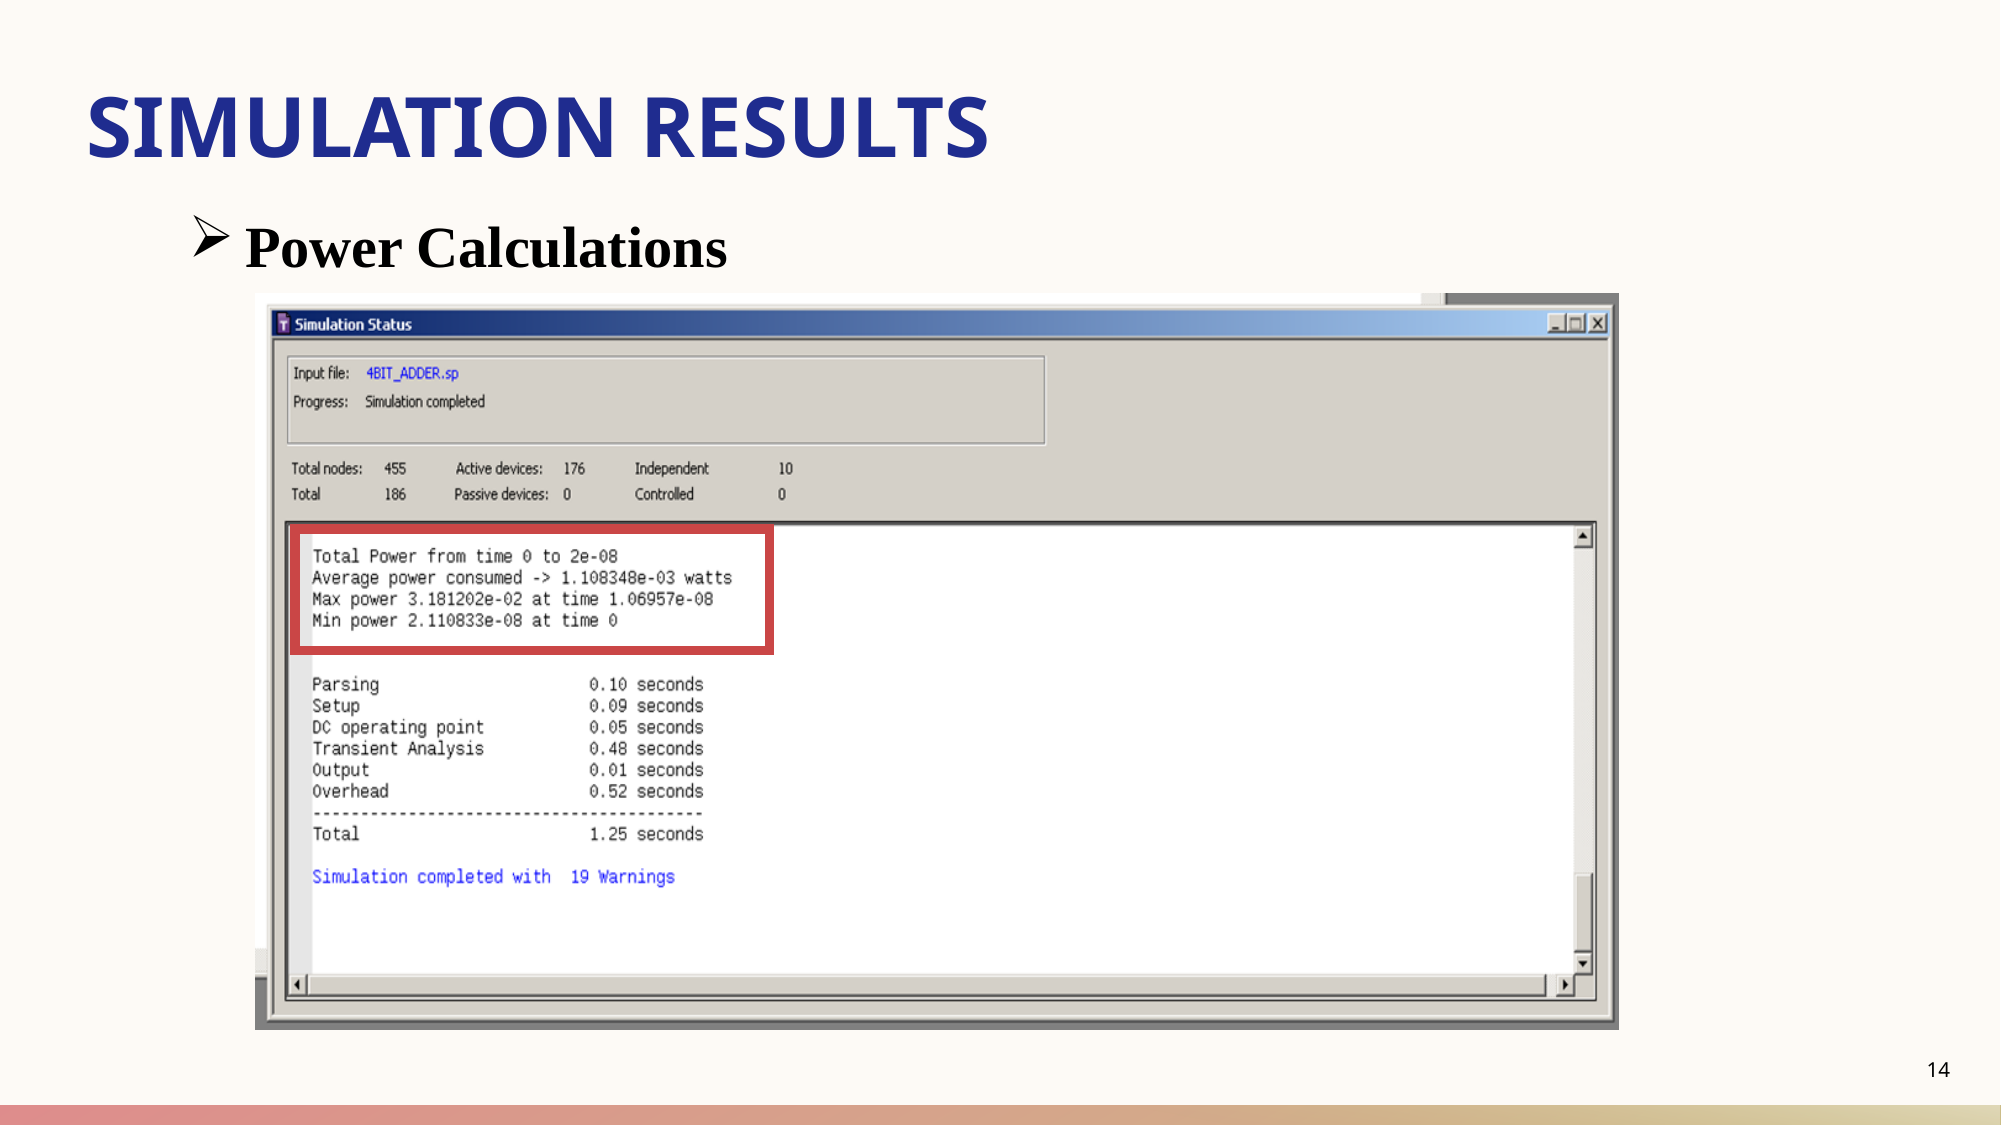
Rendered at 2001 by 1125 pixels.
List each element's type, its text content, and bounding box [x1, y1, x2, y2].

text_box 14 [1911, 1049, 2000, 1075]
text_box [0, 1105, 2000, 1125]
title Simulation Results [71, 66, 1863, 251]
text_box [254, 293, 1619, 1030]
text_box Power Calculations [173, 201, 1429, 294]
